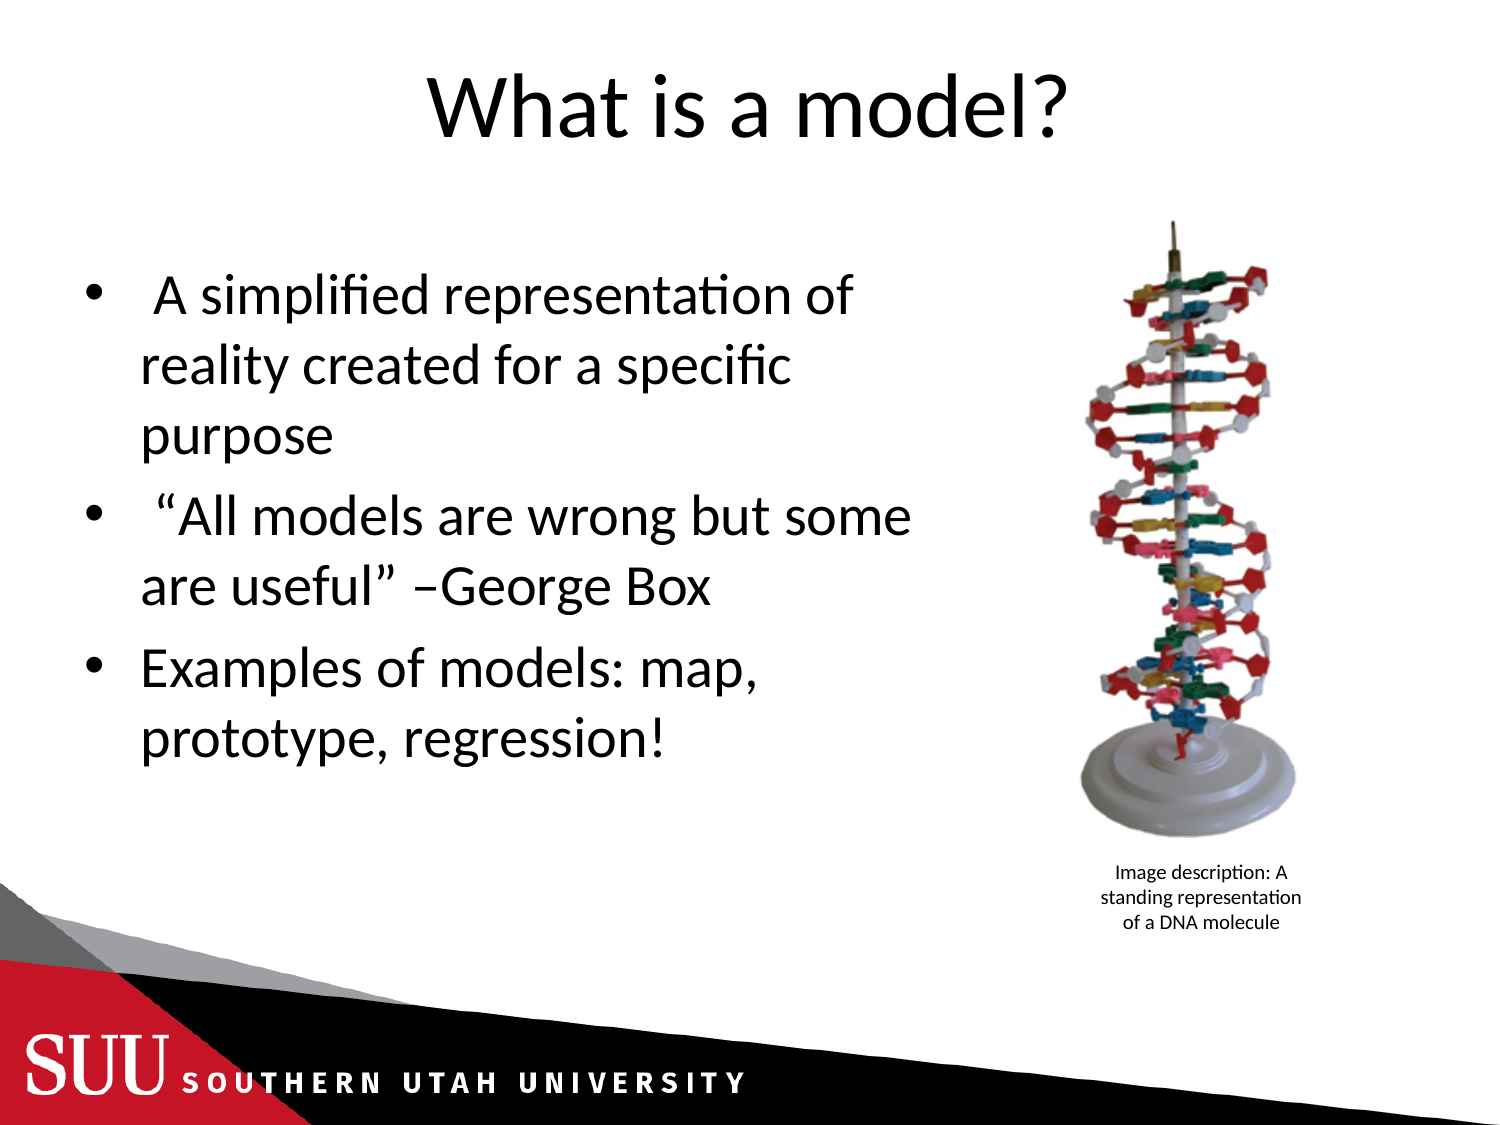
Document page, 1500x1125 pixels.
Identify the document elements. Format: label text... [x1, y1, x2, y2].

picture [0, 0, 1500, 1125]
list A simplified representation of reality created for a specific purpose “All models are wrong but some are useful” –George Box Examples of models: map, prototype, regression! [69, 248, 940, 956]
text_box Image description: A standing representation of a DNA molecule [1077, 851, 1326, 942]
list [868, 206, 1500, 839]
title What is a model? [75, 7, 1425, 195]
